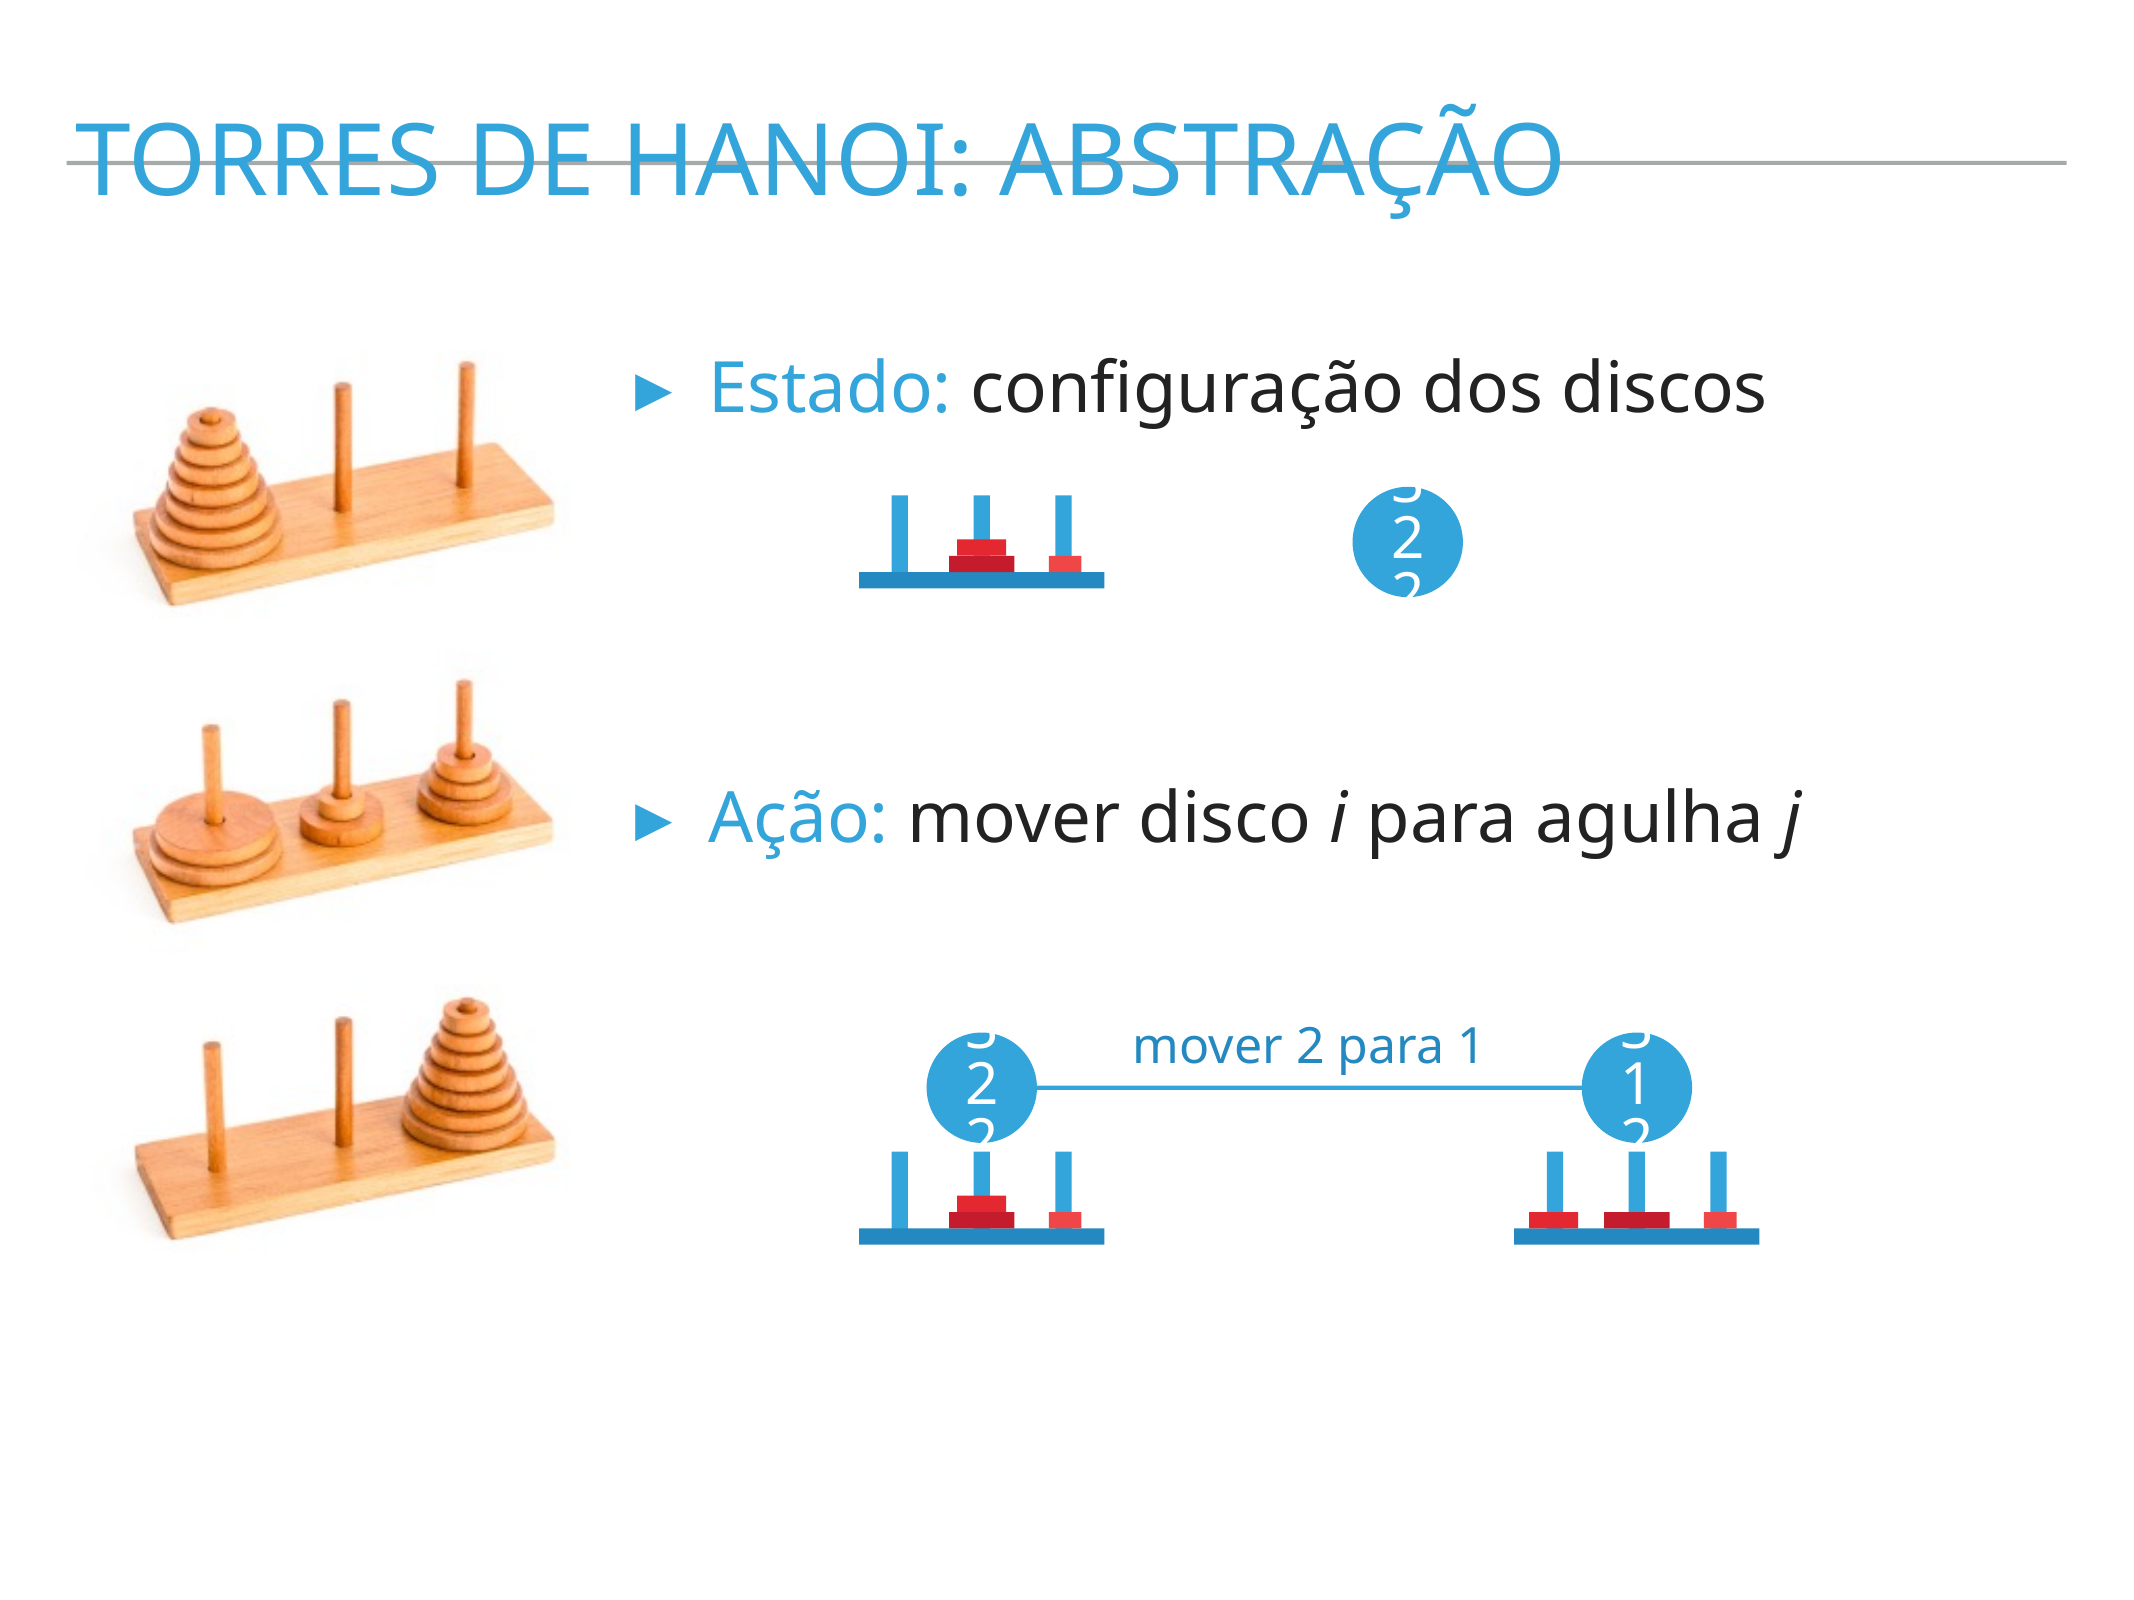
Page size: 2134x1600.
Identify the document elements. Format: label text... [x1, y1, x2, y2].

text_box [858, 495, 1105, 589]
text_box 322 [1352, 486, 1463, 598]
picture [69, 318, 612, 1282]
text_box Estado: configuração dos discos Ação: mover disco i para agulha j [627, 333, 2020, 1336]
text_box torres de Hanoi: Abstração [66, 110, 2067, 230]
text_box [858, 1004, 1760, 1246]
